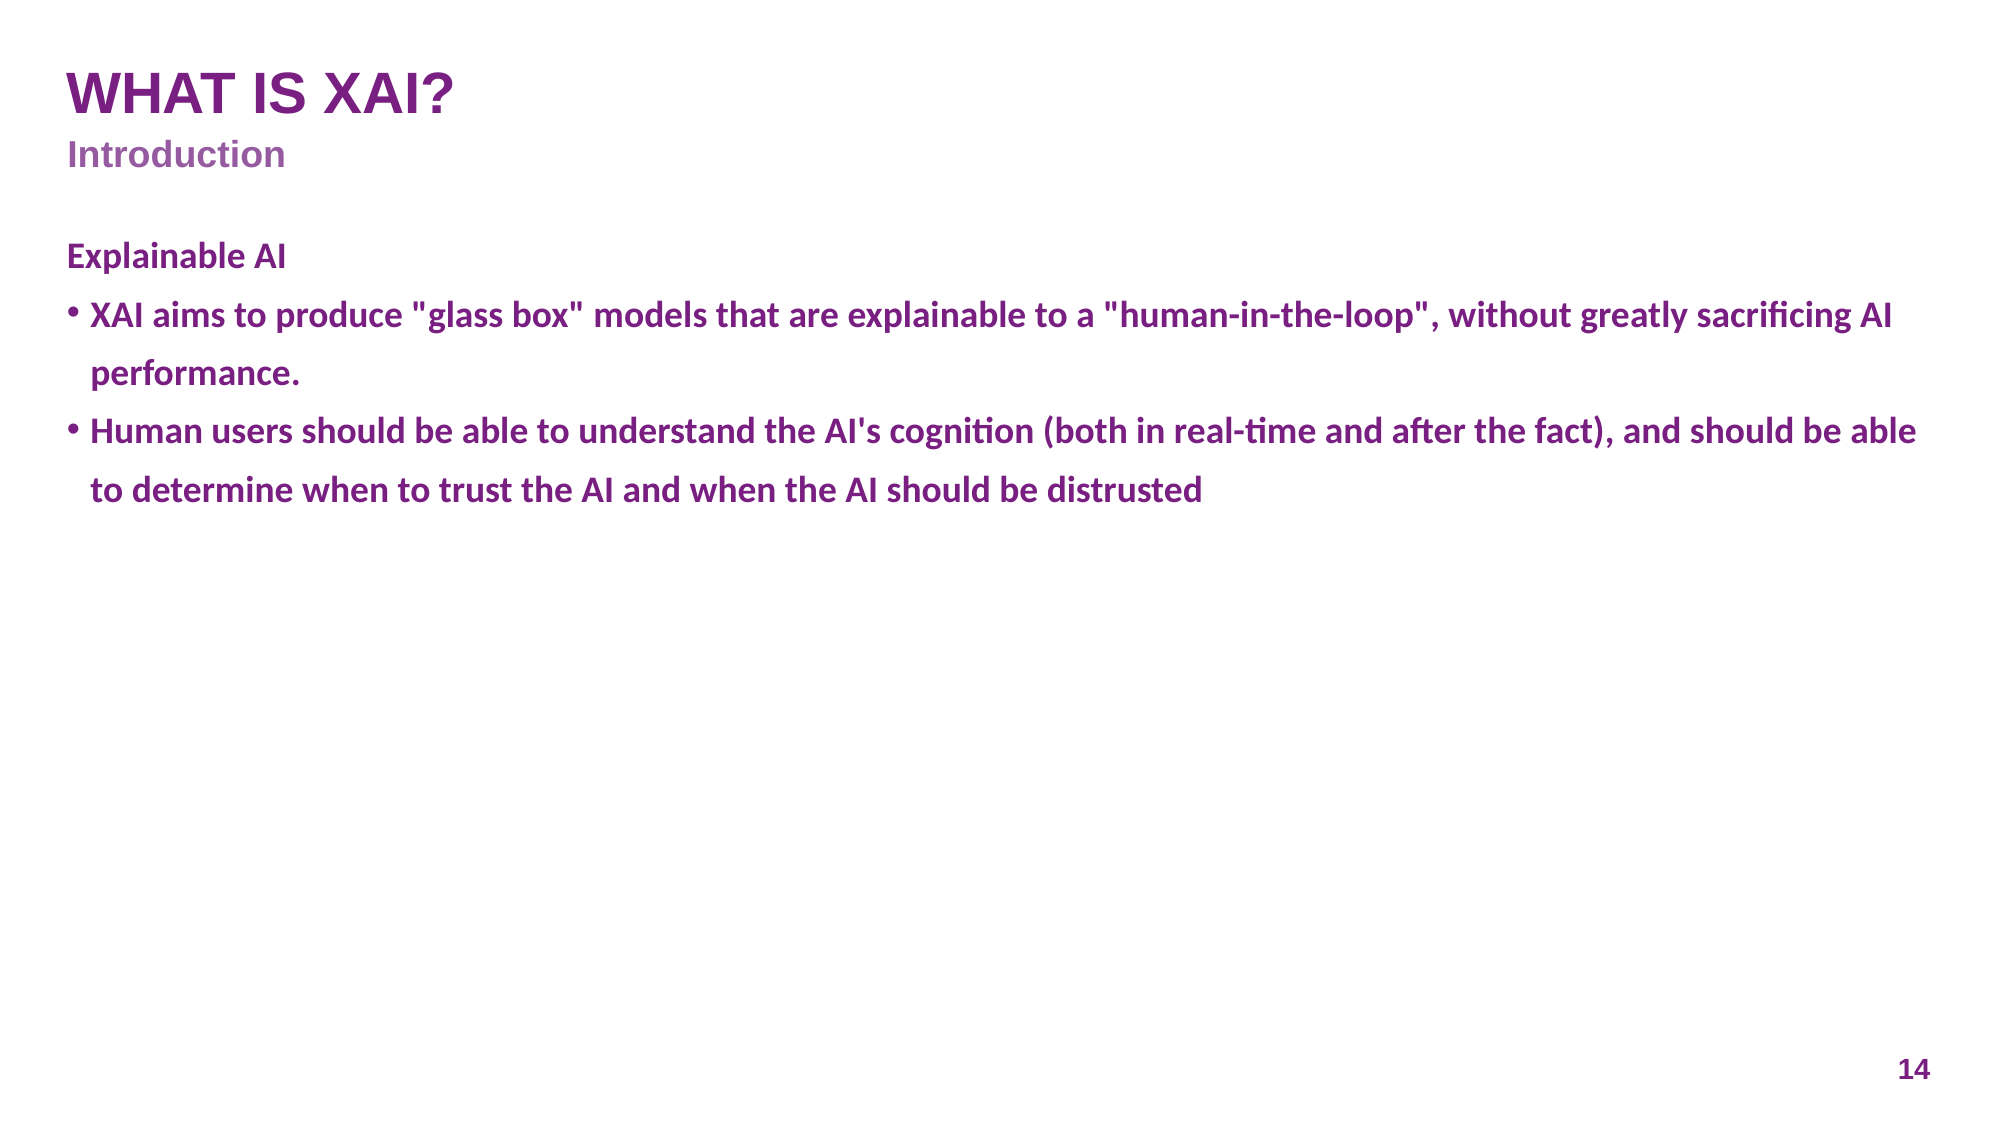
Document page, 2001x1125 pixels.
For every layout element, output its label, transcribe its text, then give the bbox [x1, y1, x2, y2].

list Explainable AI XAI aims to produce "glass box" models that are explainable to a "human-in-the-loop", without greatly sacrificing AI performance. Human users should be able to understand the AI's cognition (both in real-time and after the fact), and should be able to determine when to trust the AI and when the AI should be distrusted [66, 217, 1929, 1025]
title What is XAI? [66, 43, 1929, 126]
slide_number 14 [1897, 1053, 1953, 1086]
subtitle Introduction [67, 121, 1929, 192]
